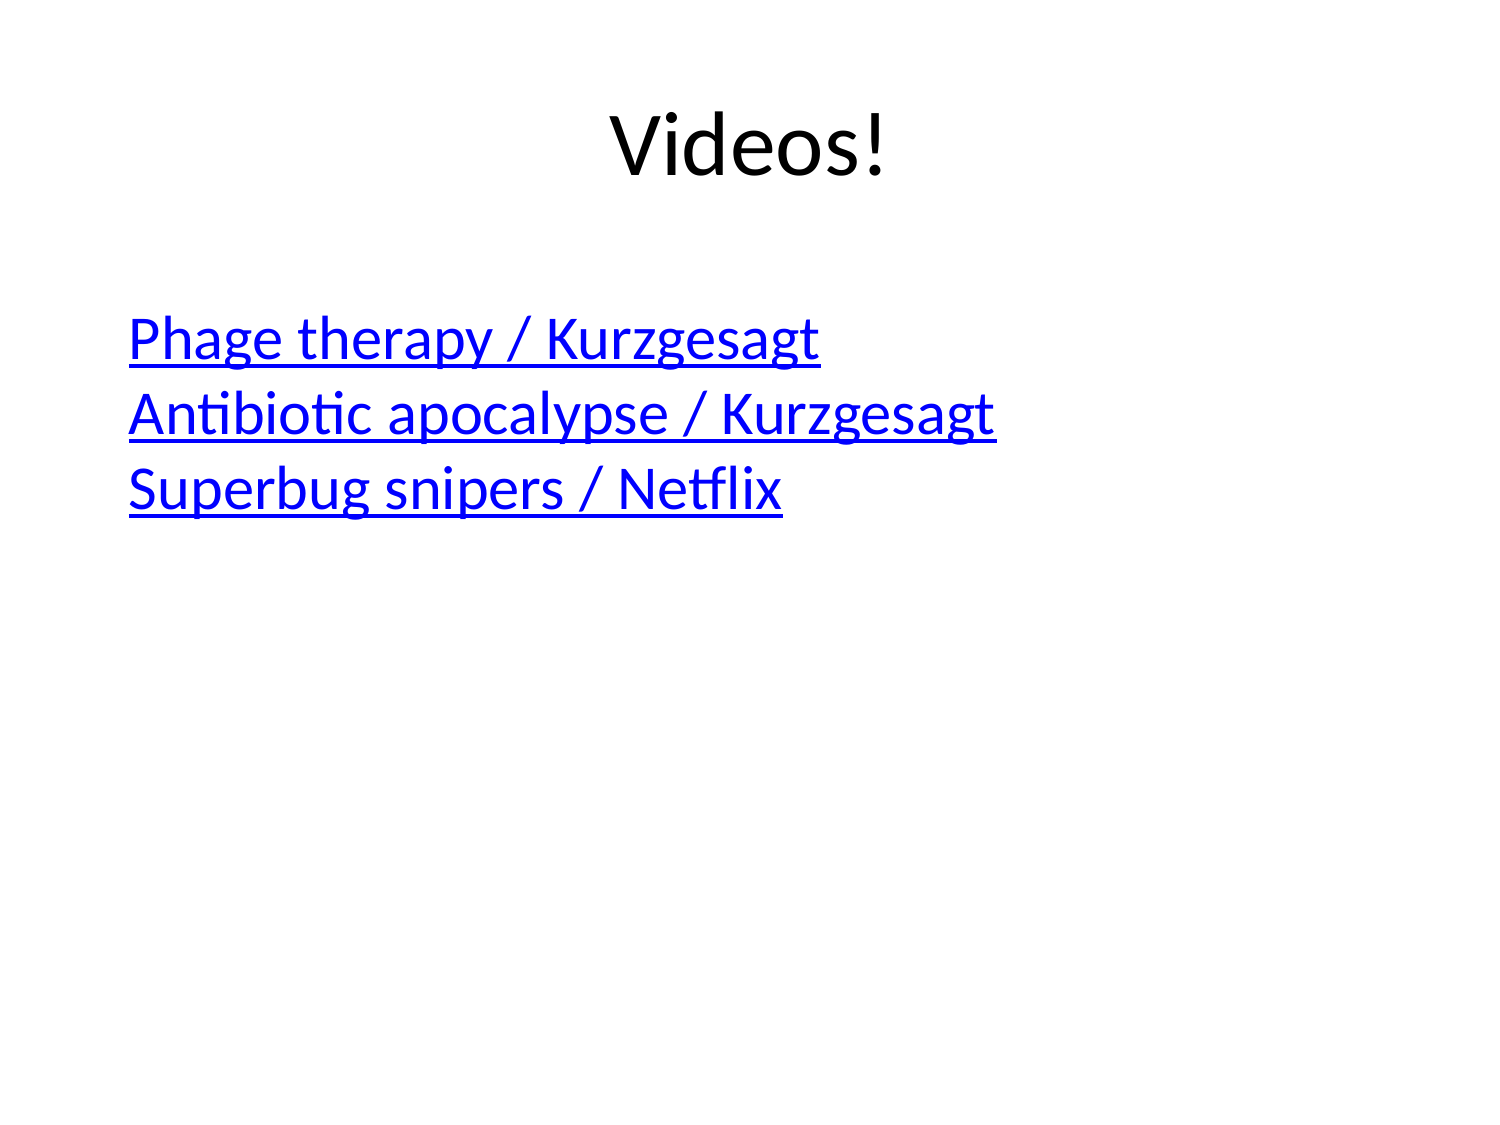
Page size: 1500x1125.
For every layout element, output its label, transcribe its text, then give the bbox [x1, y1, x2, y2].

title Videos! [75, 45, 1425, 233]
text_box Phage therapy / Kurzgesagt Antibiotic apocalypse / Kurzgesagt Superbug snipers / Netflix [114, 289, 1124, 680]
